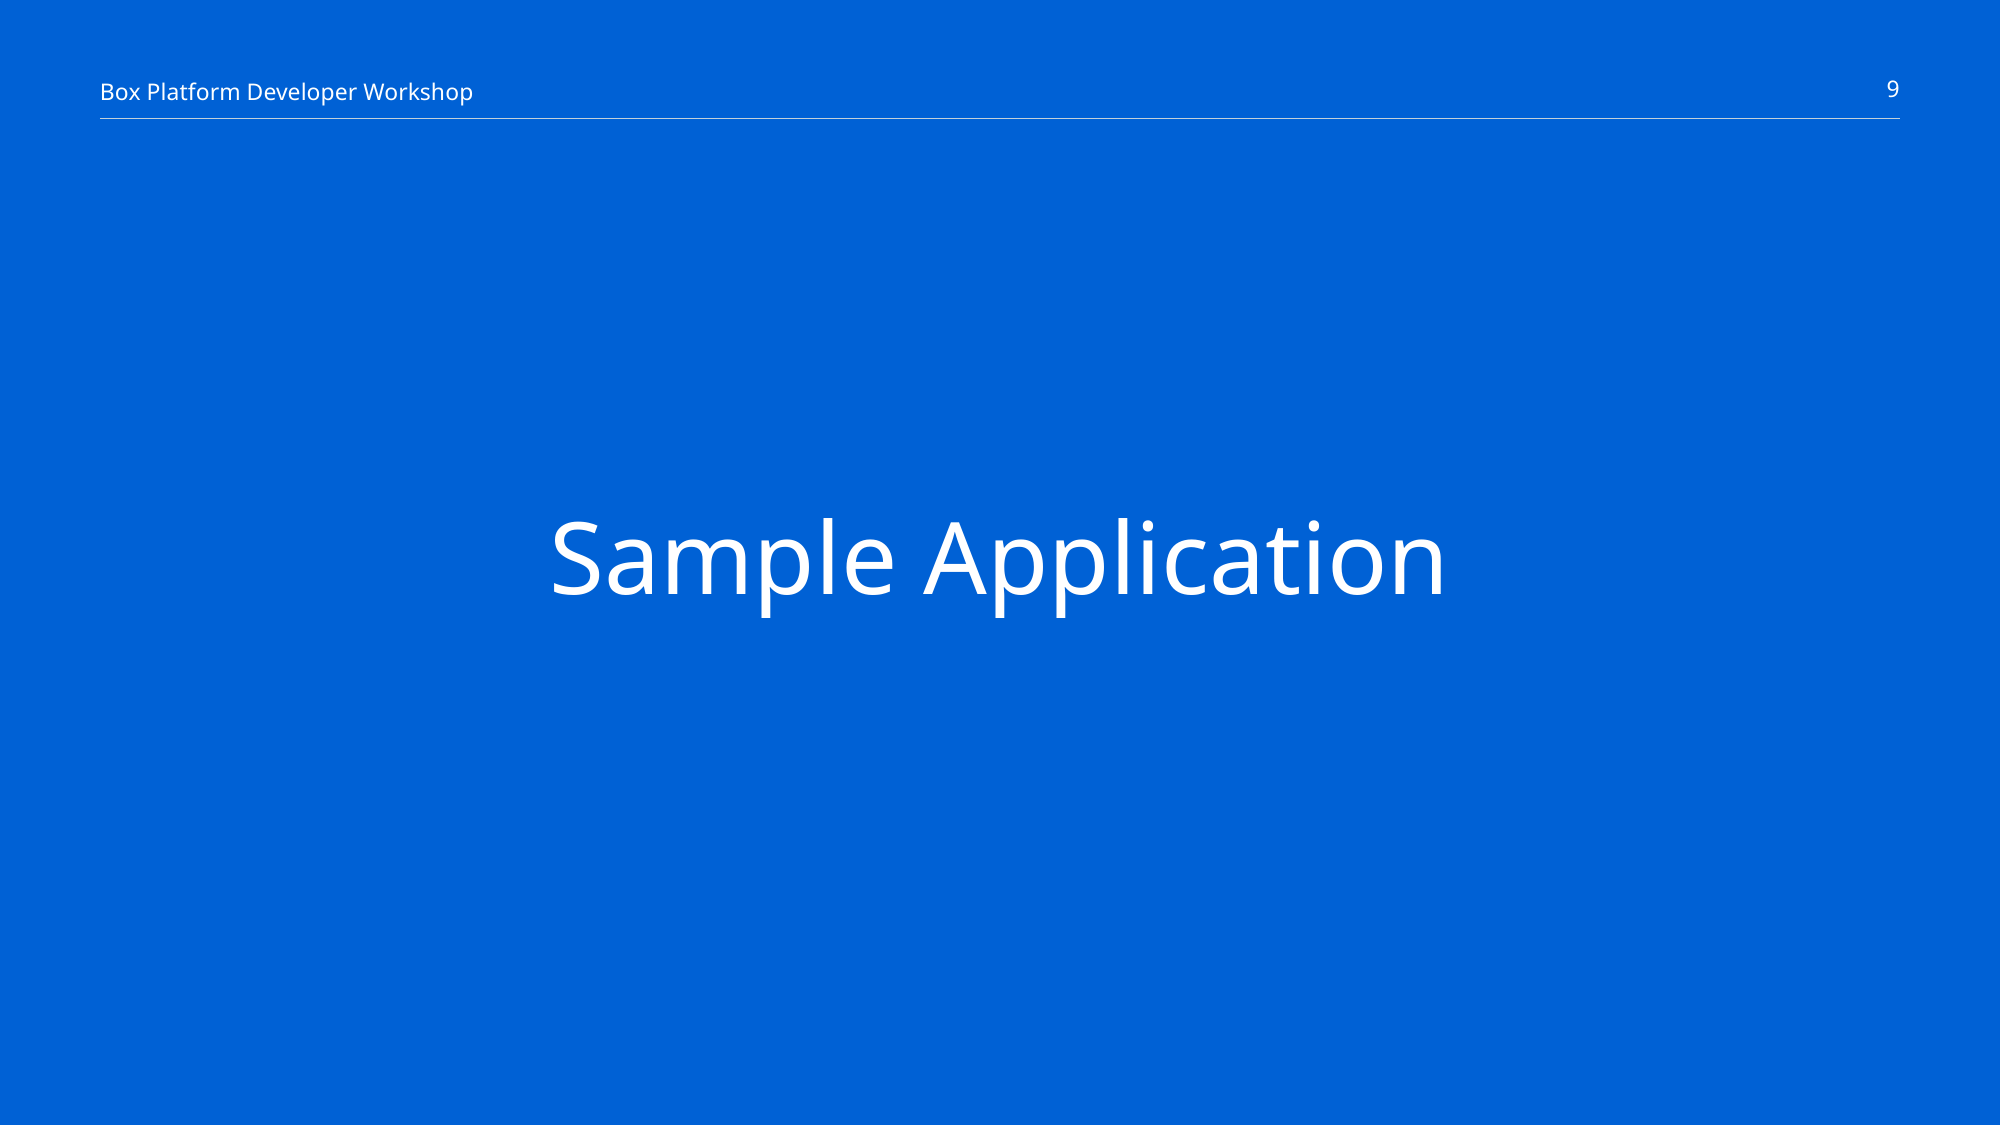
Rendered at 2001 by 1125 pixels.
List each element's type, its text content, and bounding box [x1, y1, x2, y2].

title Sample Application [99, 468, 1900, 657]
